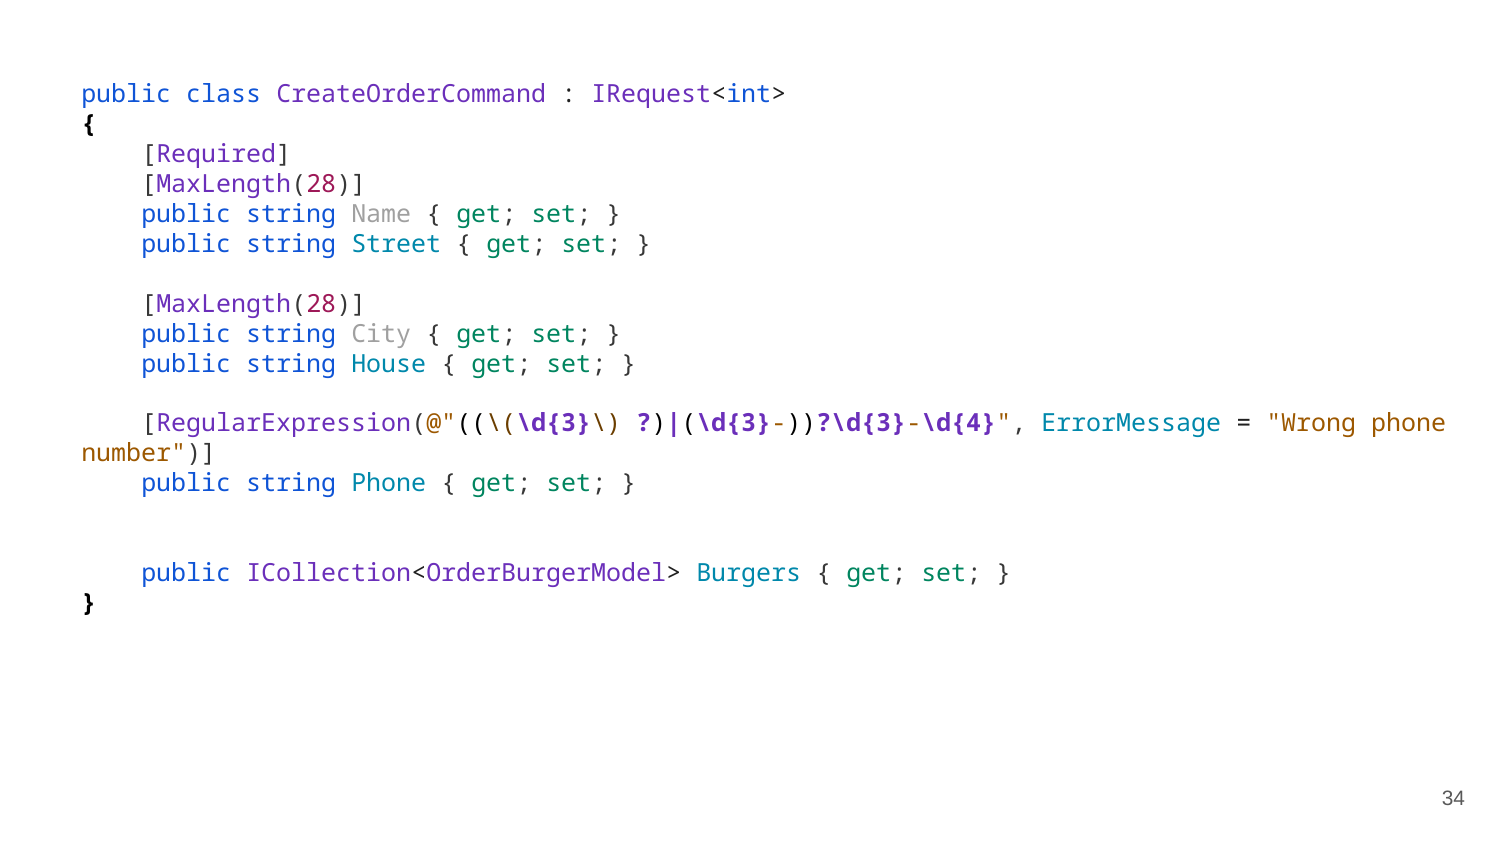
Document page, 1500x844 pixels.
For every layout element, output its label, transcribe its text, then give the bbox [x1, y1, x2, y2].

slide_number 34 [1389, 764, 1480, 830]
text_box public class CreateOrderCommand : IRequest<int> { [Required] [MaxLength(28)] public string Name { get; set; } public string Street { get; set; } [MaxLength(28)] public string City { get; set; } public string House { get; set; } [RegularExpression(@"((\(\d{3}\) ?)|(\d{3}-))?\d{3}-\d{4}", ErrorMessage = "Wrong phone number")] public string Phone { get; set; } public ICollection<OrderBurgerModel> Burgers { get; set; } } [66, 70, 1500, 624]
